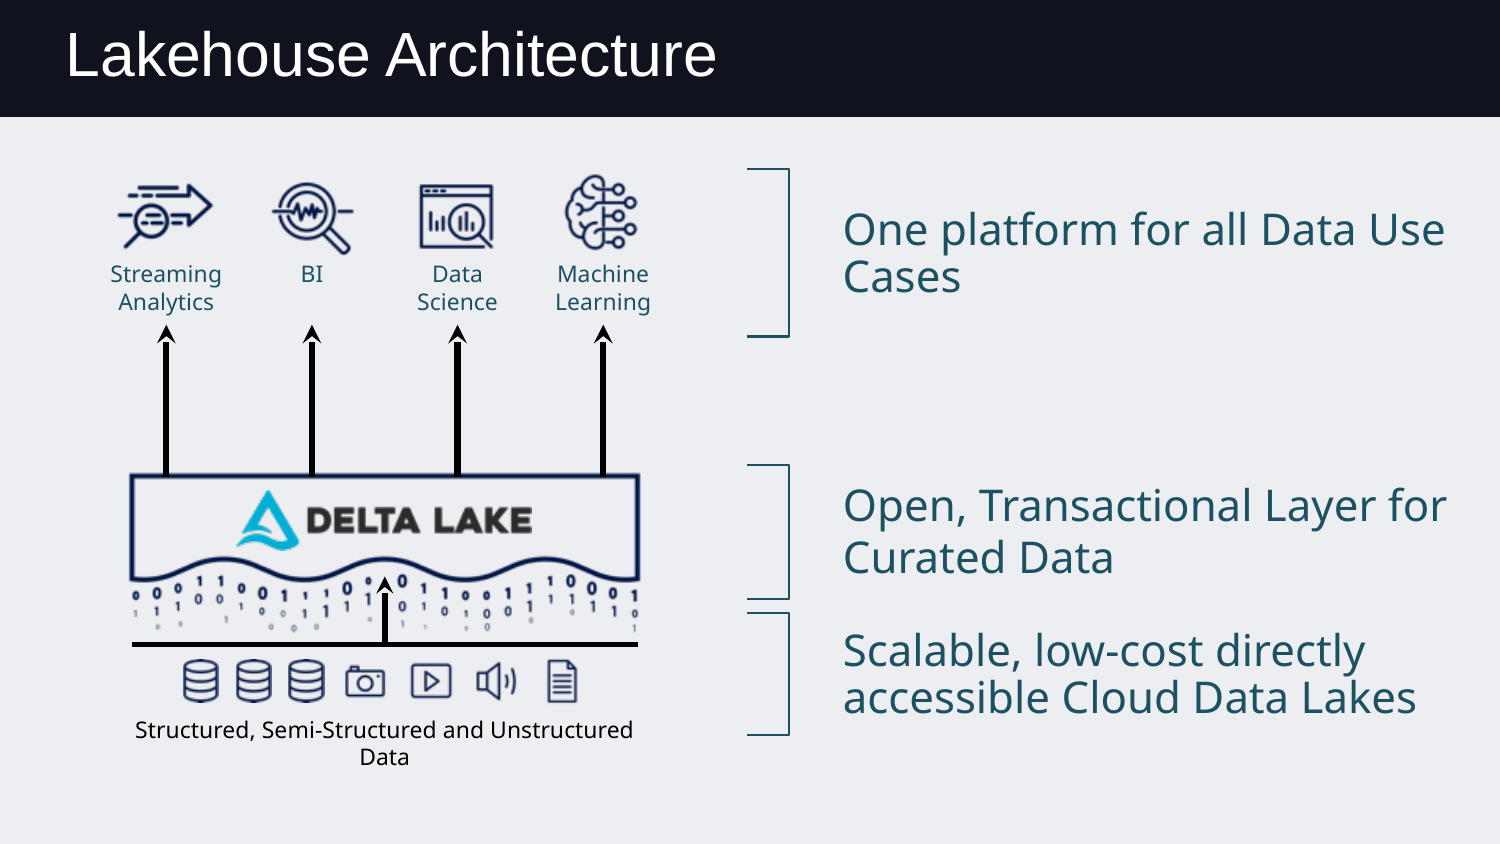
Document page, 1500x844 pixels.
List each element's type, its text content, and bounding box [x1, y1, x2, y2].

picture [558, 170, 644, 255]
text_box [166, 324, 604, 478]
text_box [747, 612, 789, 735]
picture [403, 158, 517, 271]
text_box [746, 169, 1500, 337]
text_box Structured, Semi-Structured and Unstructured Data [131, 715, 638, 758]
picture [120, 448, 650, 706]
picture [94, 142, 237, 285]
text_box [747, 464, 789, 600]
picture [254, 161, 371, 278]
text_box Scalable, low-cost directly accessible Cloud Data Lakes [842, 635, 1457, 716]
text_box Lakehouse Architecture [0, 0, 1500, 117]
text_box Machine Learning [547, 259, 660, 283]
text_box Data Science [401, 277, 514, 283]
text_box Open, Transactional Layer for Curated Data [842, 459, 1457, 600]
